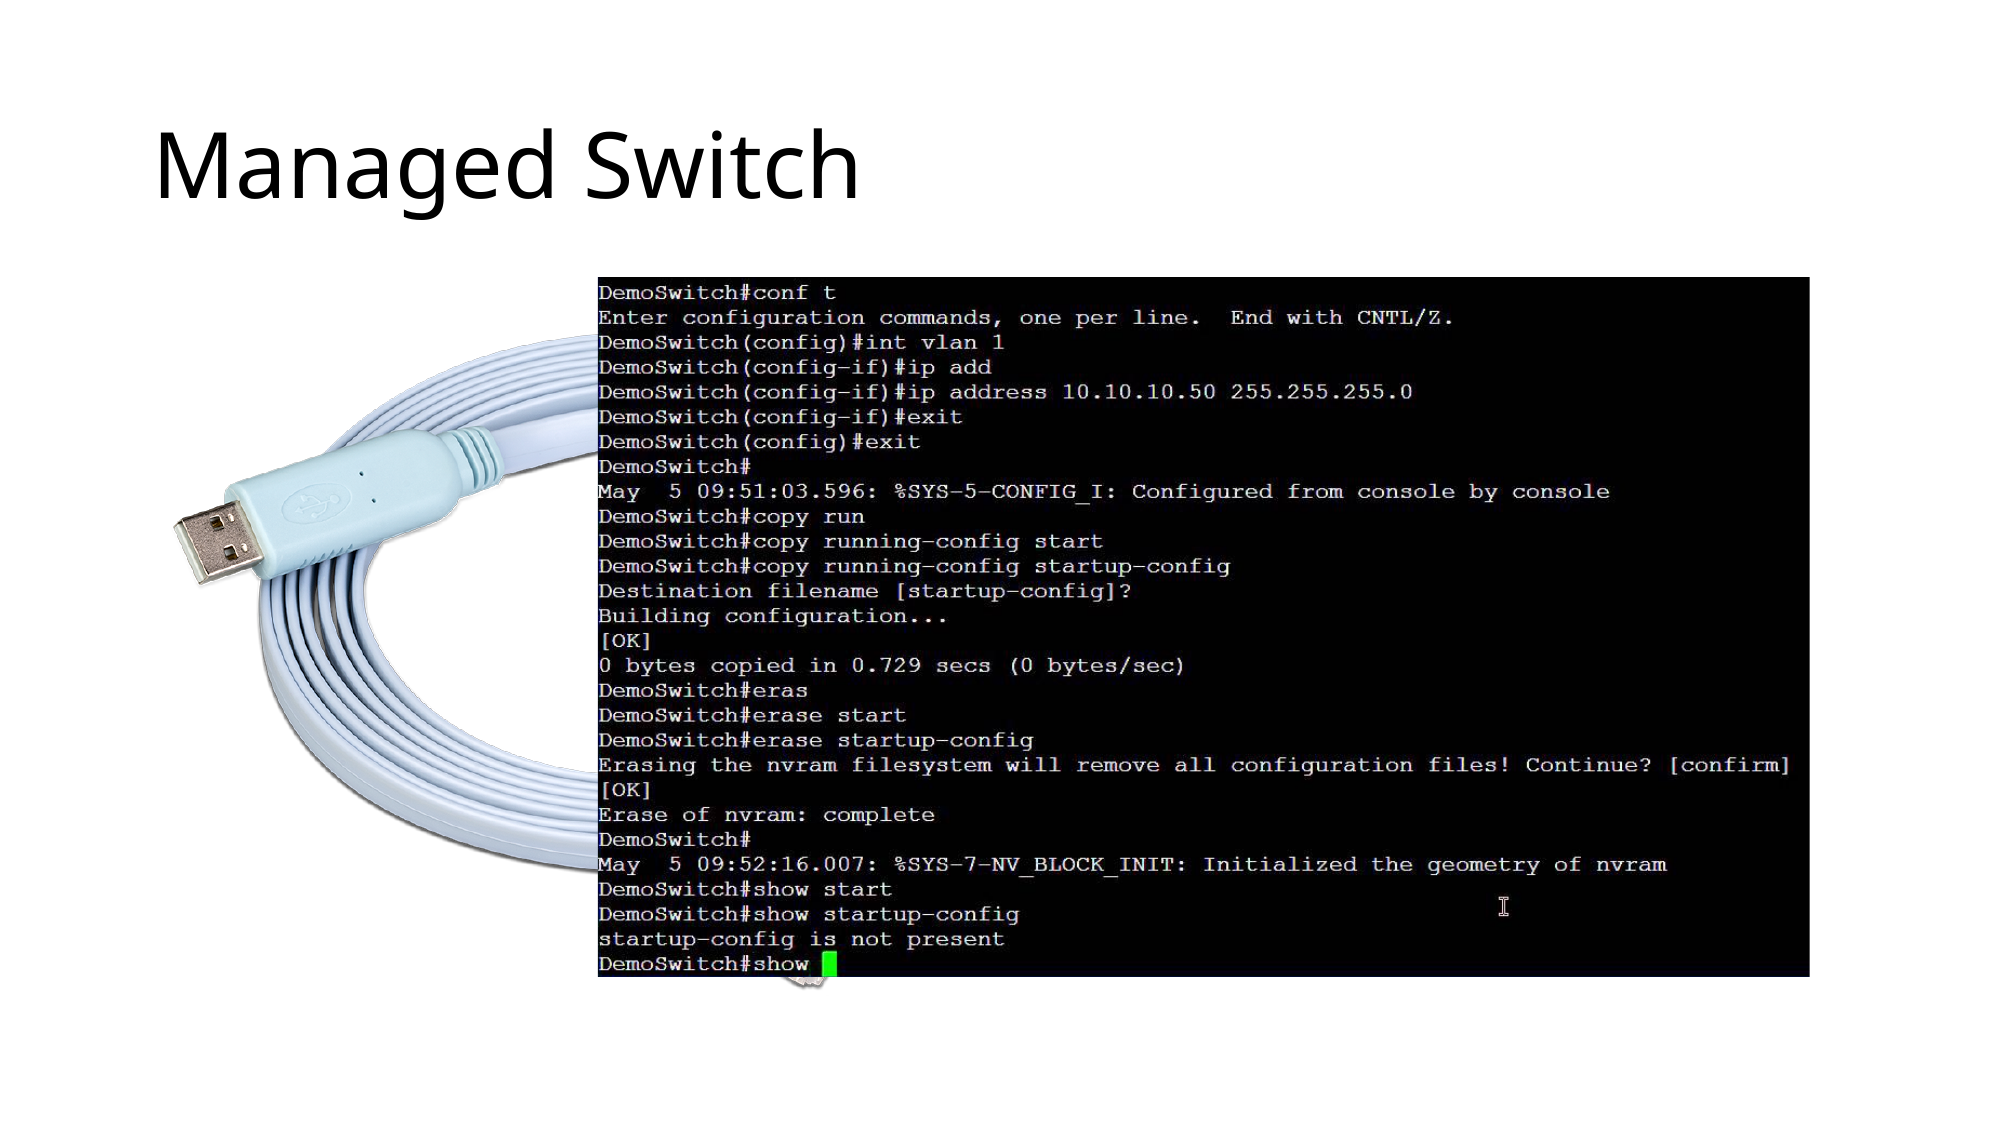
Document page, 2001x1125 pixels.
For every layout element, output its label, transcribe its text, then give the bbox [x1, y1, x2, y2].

picture [136, 276, 1811, 998]
title Managed Switch [137, 59, 1863, 278]
